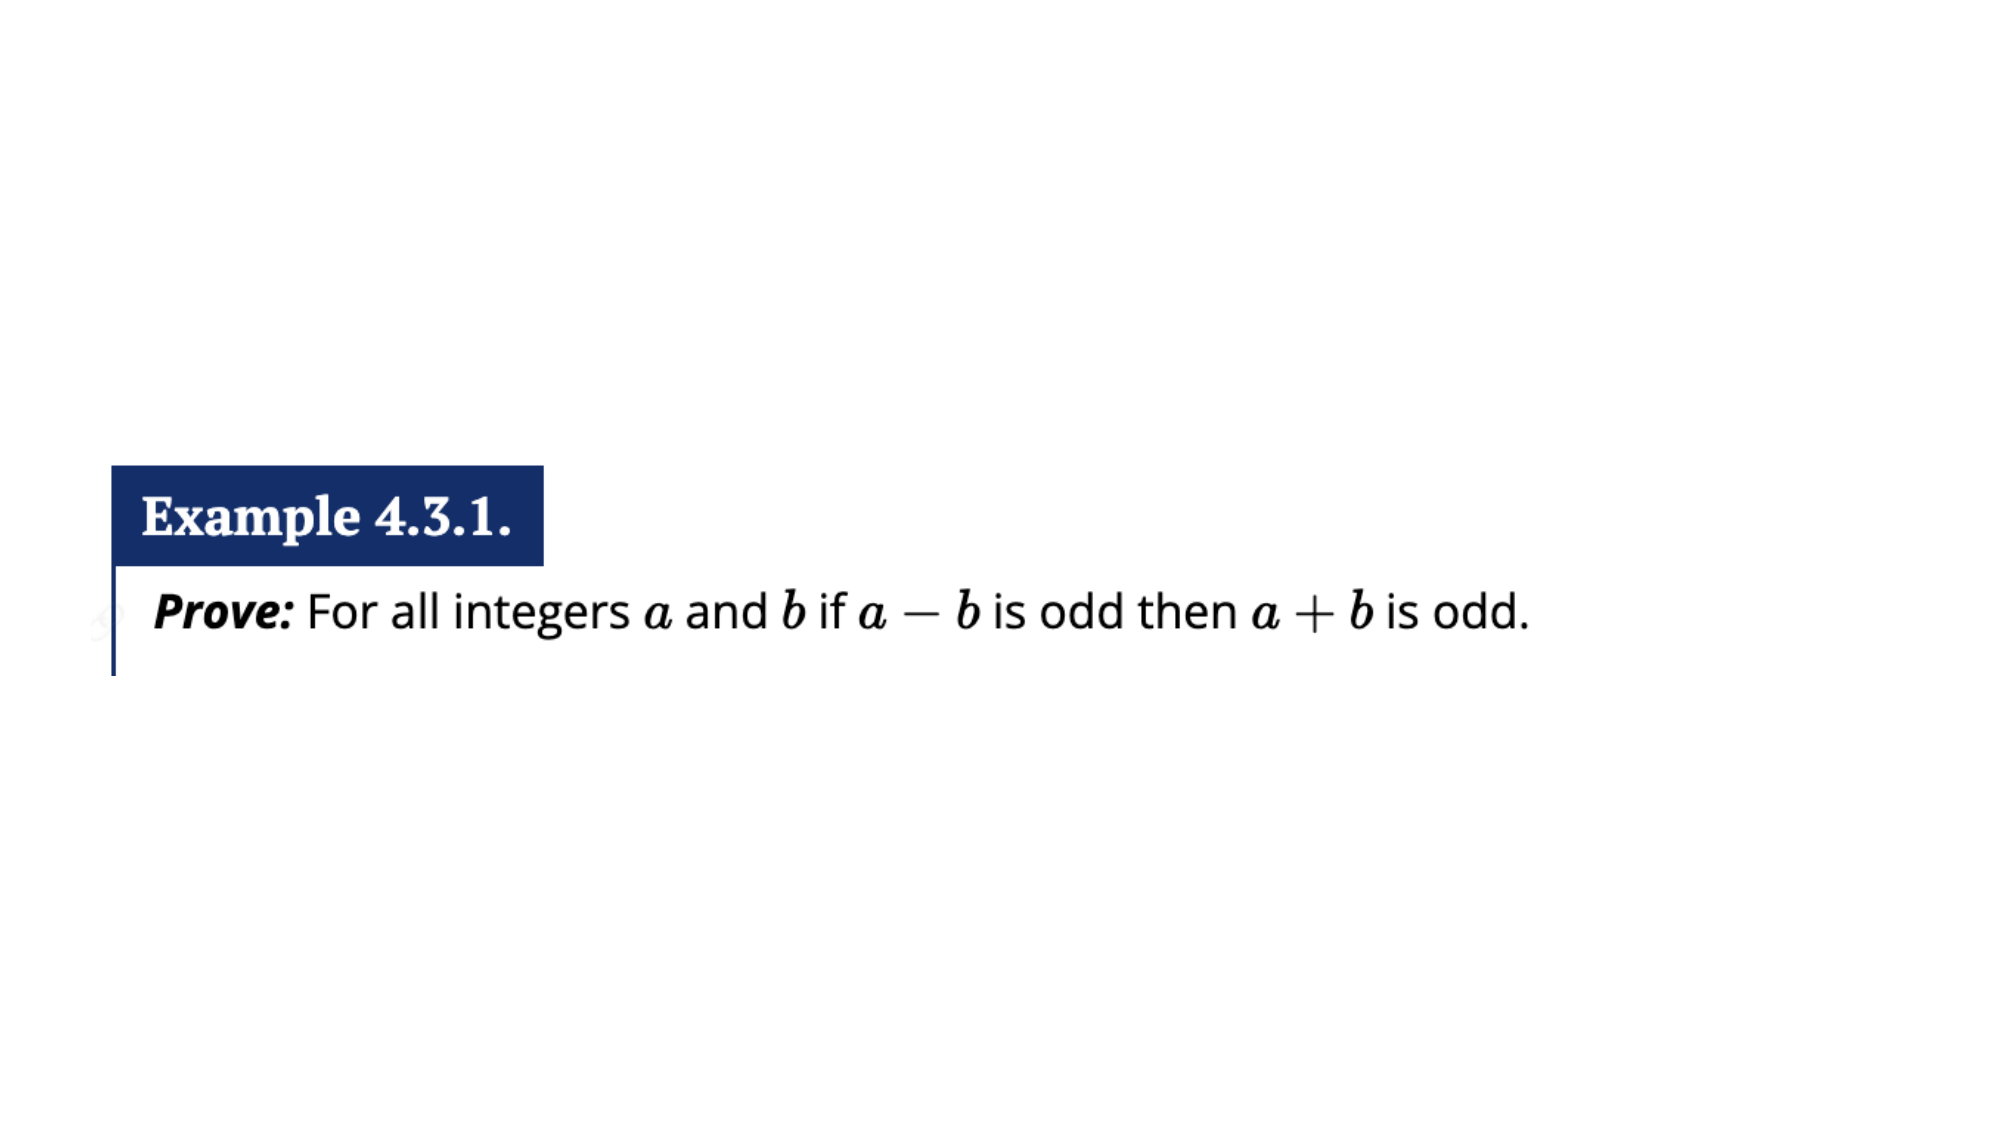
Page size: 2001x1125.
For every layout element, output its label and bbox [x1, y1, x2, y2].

picture [91, 448, 1909, 677]
